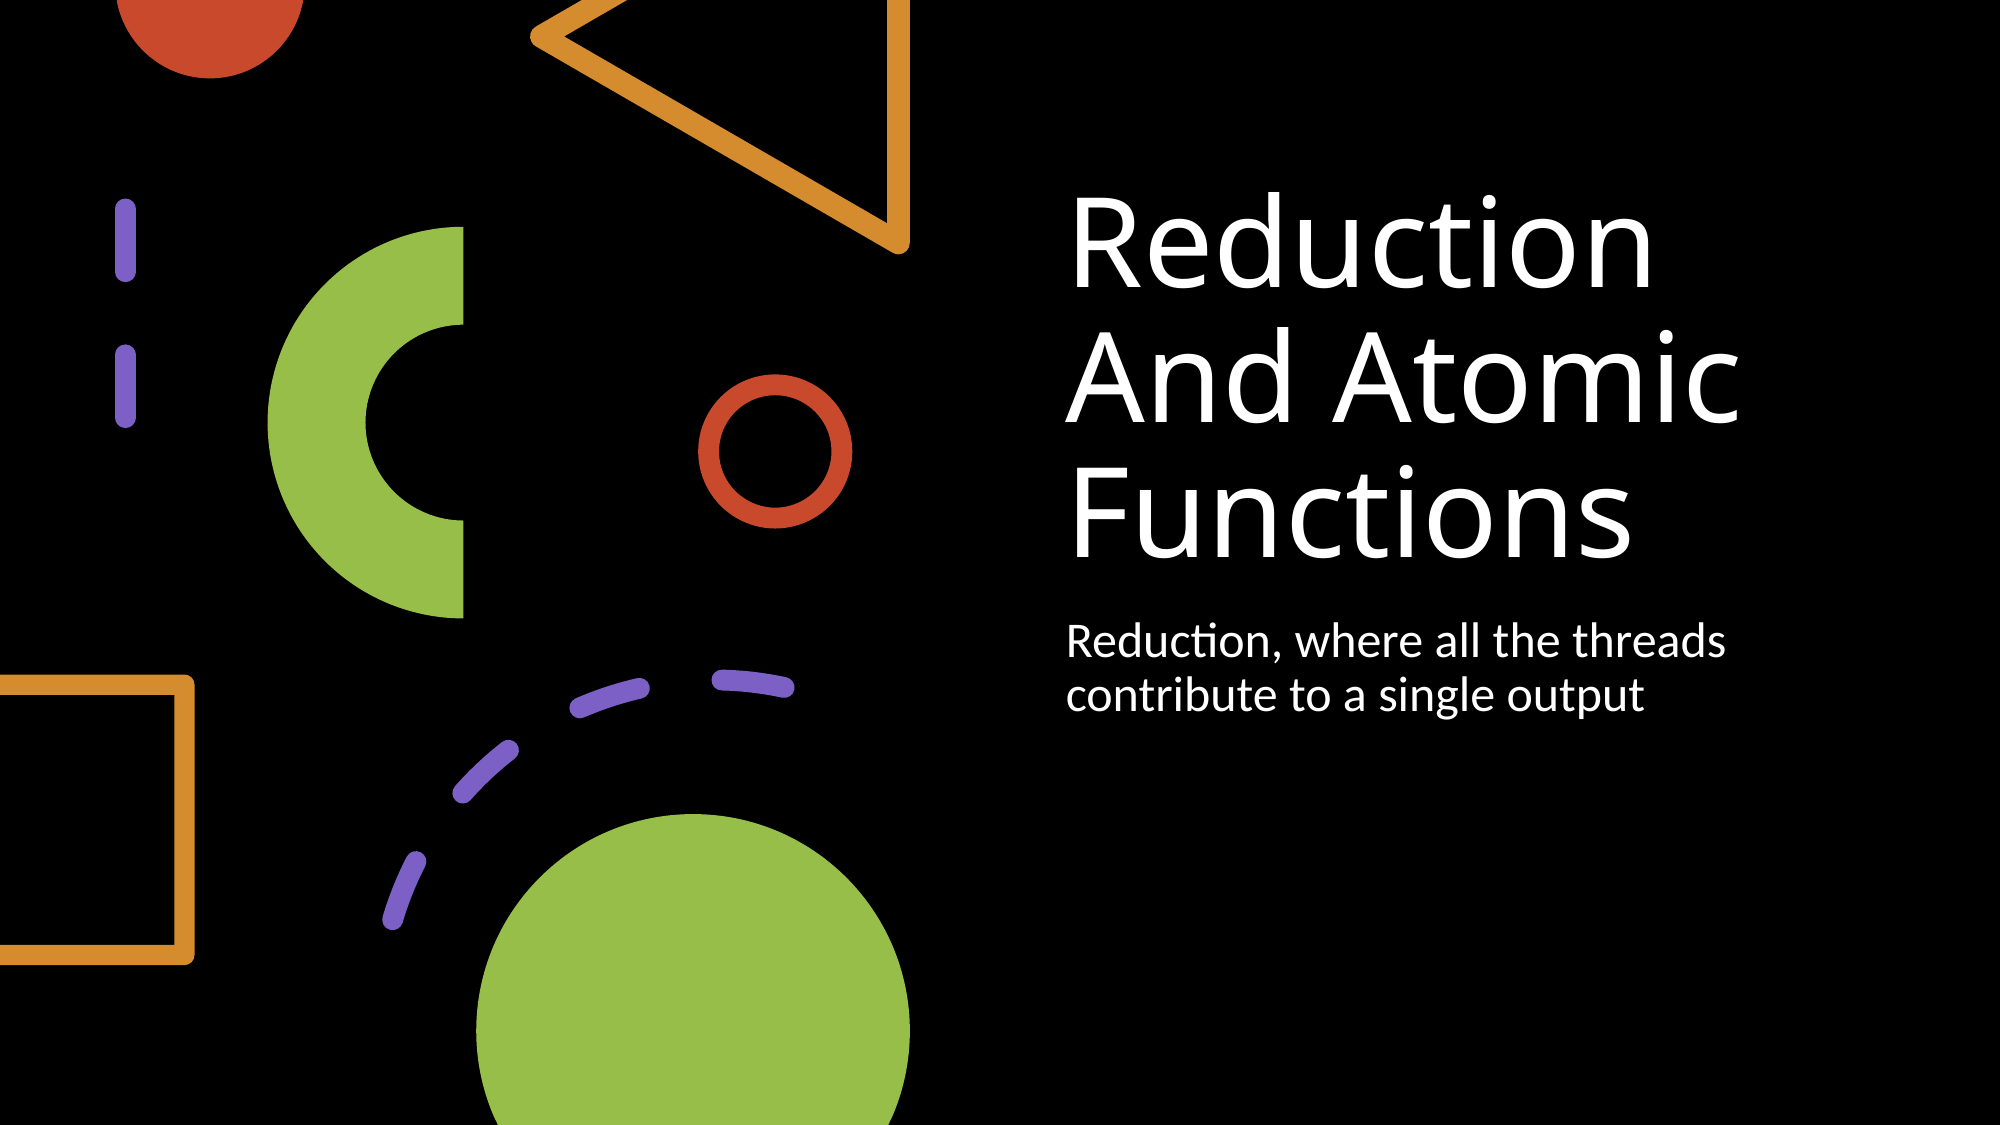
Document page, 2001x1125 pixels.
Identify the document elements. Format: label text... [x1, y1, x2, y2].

list Reduction, where all the threads contribute to a single output [1050, 607, 1863, 894]
text_box [115, 0, 305, 80]
text_box [707, 383, 843, 520]
title Reduction And Atomic Functions [1050, 127, 1863, 592]
text_box [386, 679, 785, 1015]
text_box [475, 822, 911, 1125]
text_box [0, 674, 195, 966]
text_box [530, 0, 910, 255]
text_box [0, 0, 2000, 1125]
text_box [266, 225, 465, 620]
